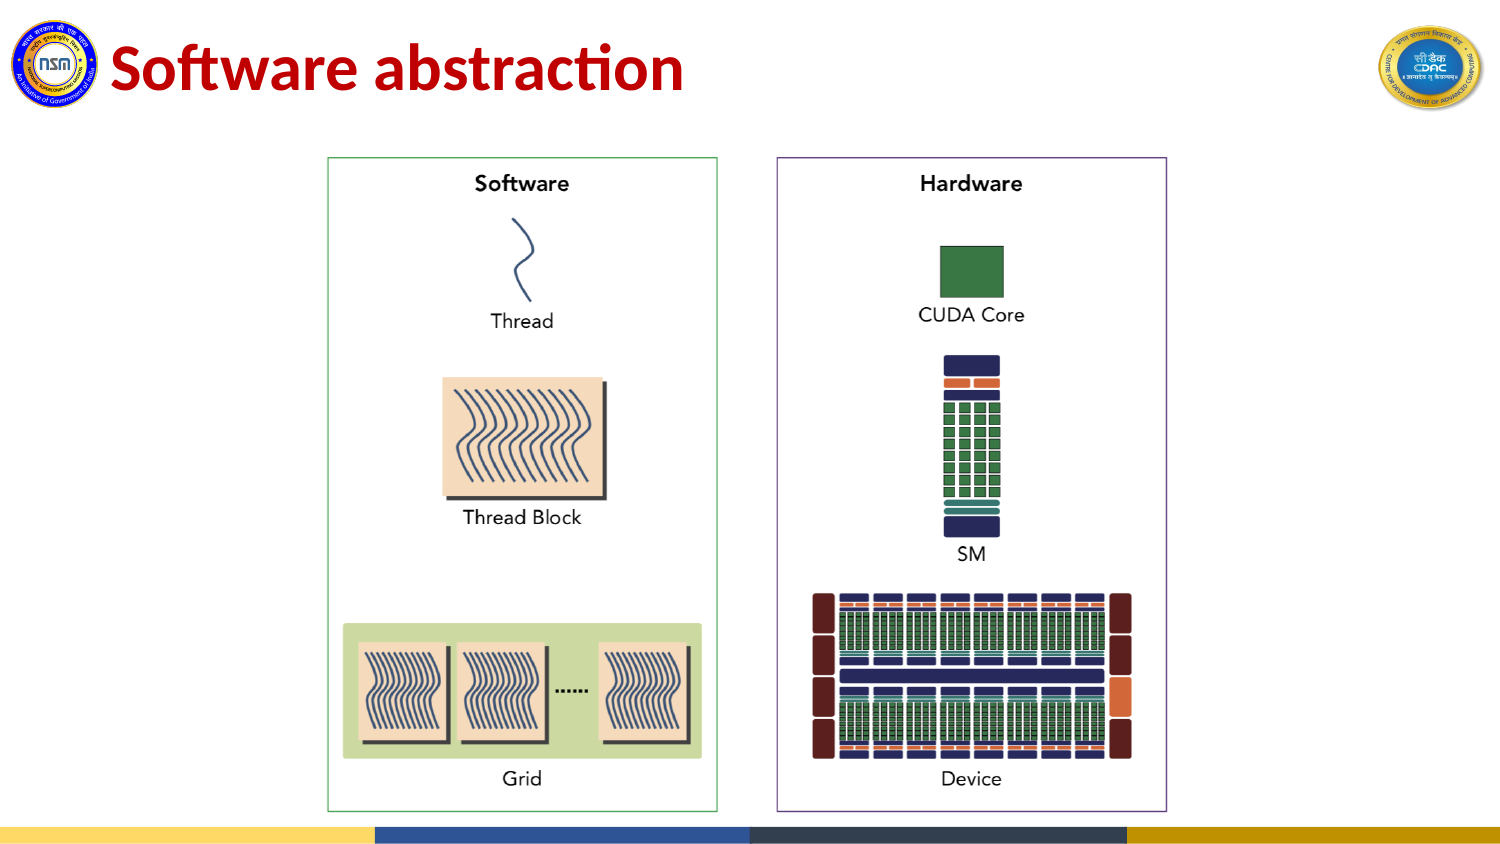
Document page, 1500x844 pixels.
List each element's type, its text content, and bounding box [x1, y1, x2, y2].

picture [326, 145, 1174, 819]
title Software abstraction [103, 10, 1397, 127]
picture [11, 20, 98, 108]
picture [1378, 25, 1485, 112]
